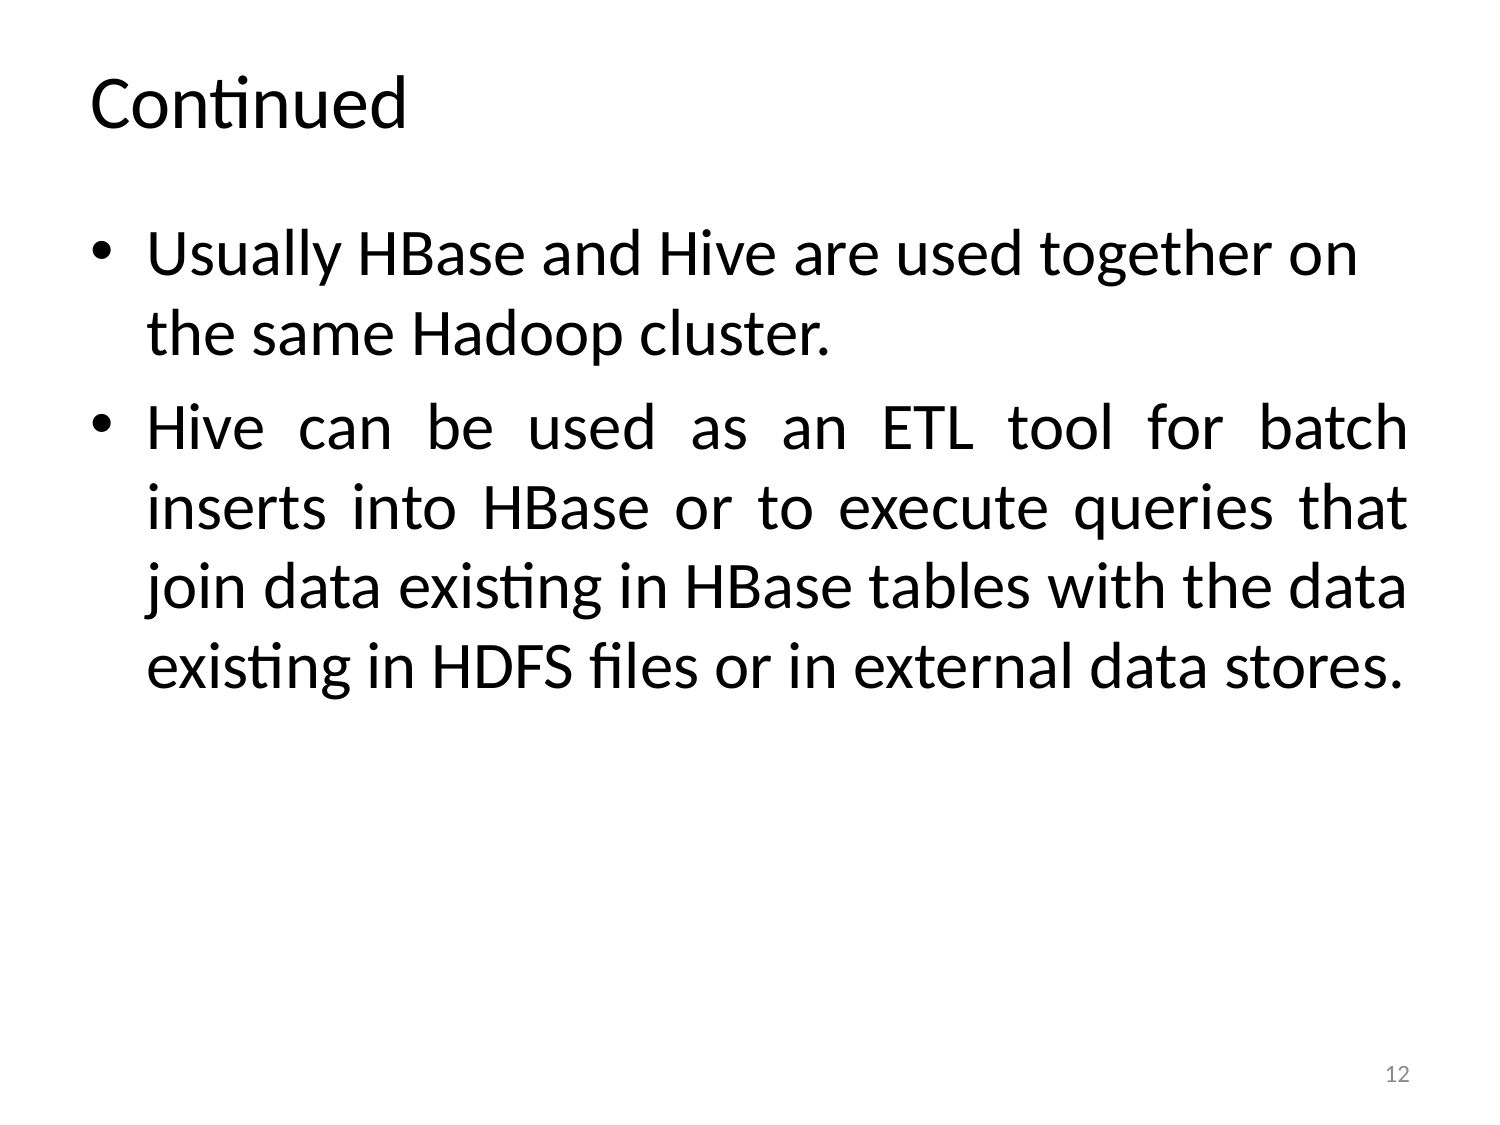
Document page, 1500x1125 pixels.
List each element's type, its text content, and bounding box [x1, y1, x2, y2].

slide_number 12 [1074, 1042, 1425, 1103]
list Usually HBase and Hive are used together on the same Hadoop cluster. Hive can be used as an ETL tool for batch inserts into HBase or to execute queries that join data existing in HBase tables with the data existing in HDFS files or in external data stores. [75, 201, 1425, 945]
title Continued [75, 45, 1425, 152]
